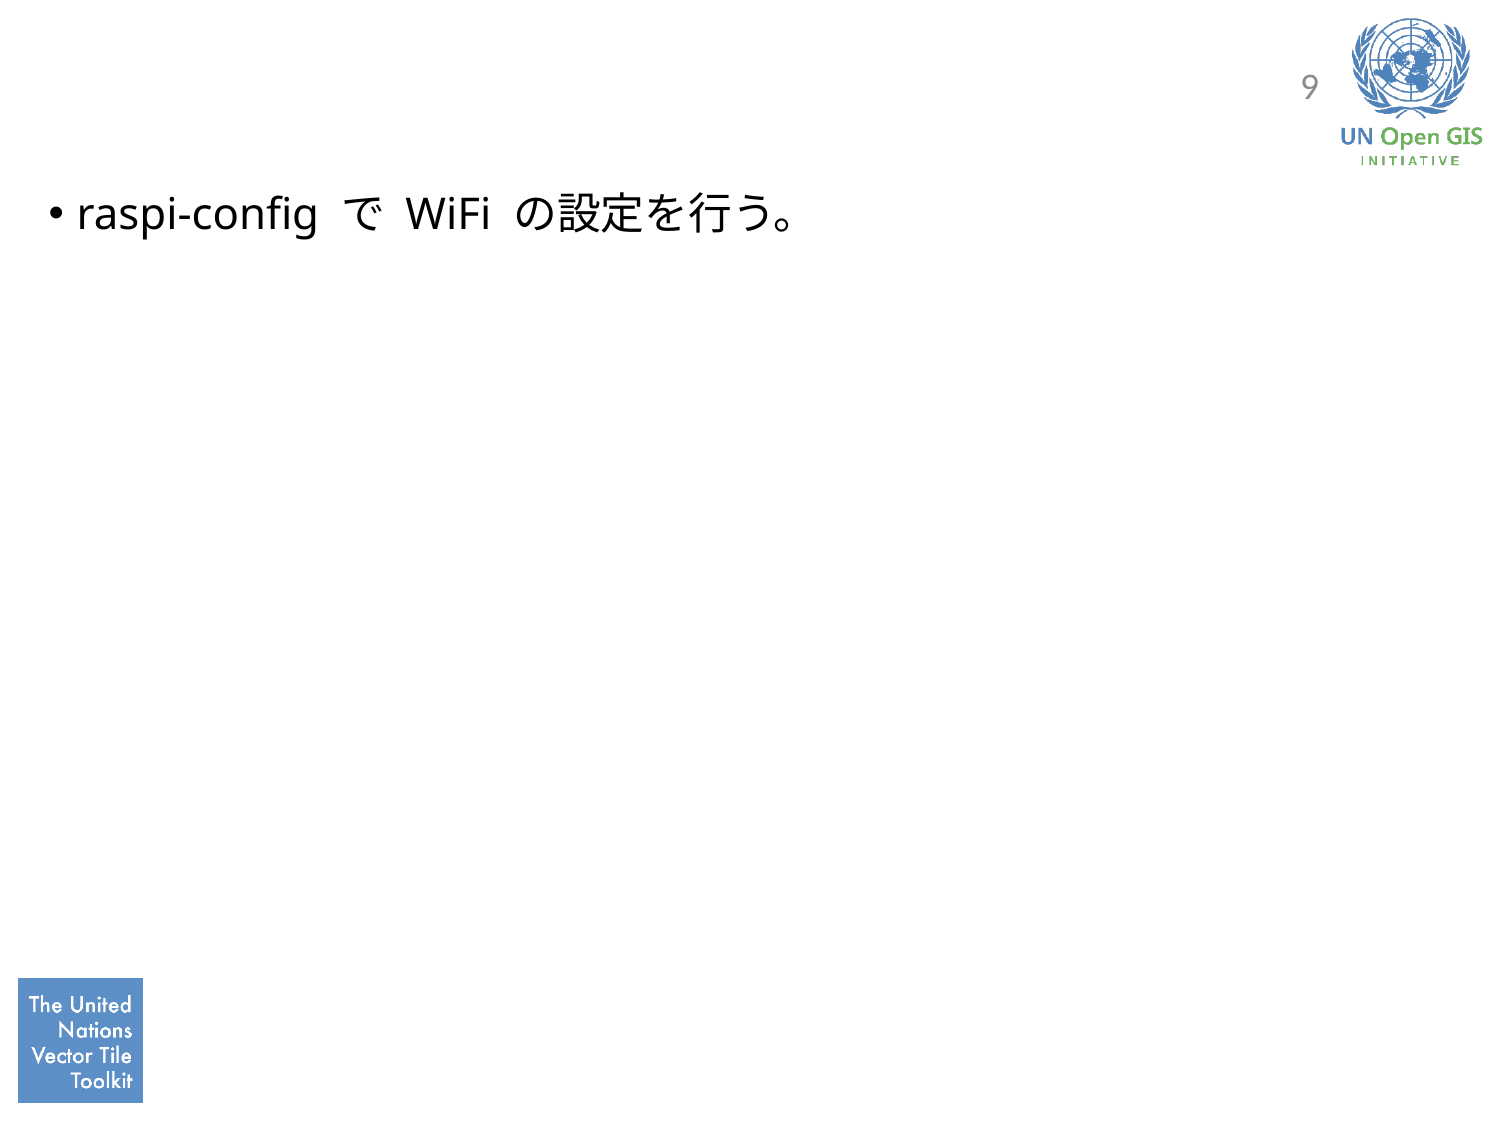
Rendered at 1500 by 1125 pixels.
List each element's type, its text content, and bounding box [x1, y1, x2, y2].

list raspi-config で WiFi の設定を行う。 [33, 183, 1397, 1014]
picture [18, 978, 143, 1103]
picture [1319, 0, 1500, 184]
slide_number 9 [1240, 54, 1335, 115]
